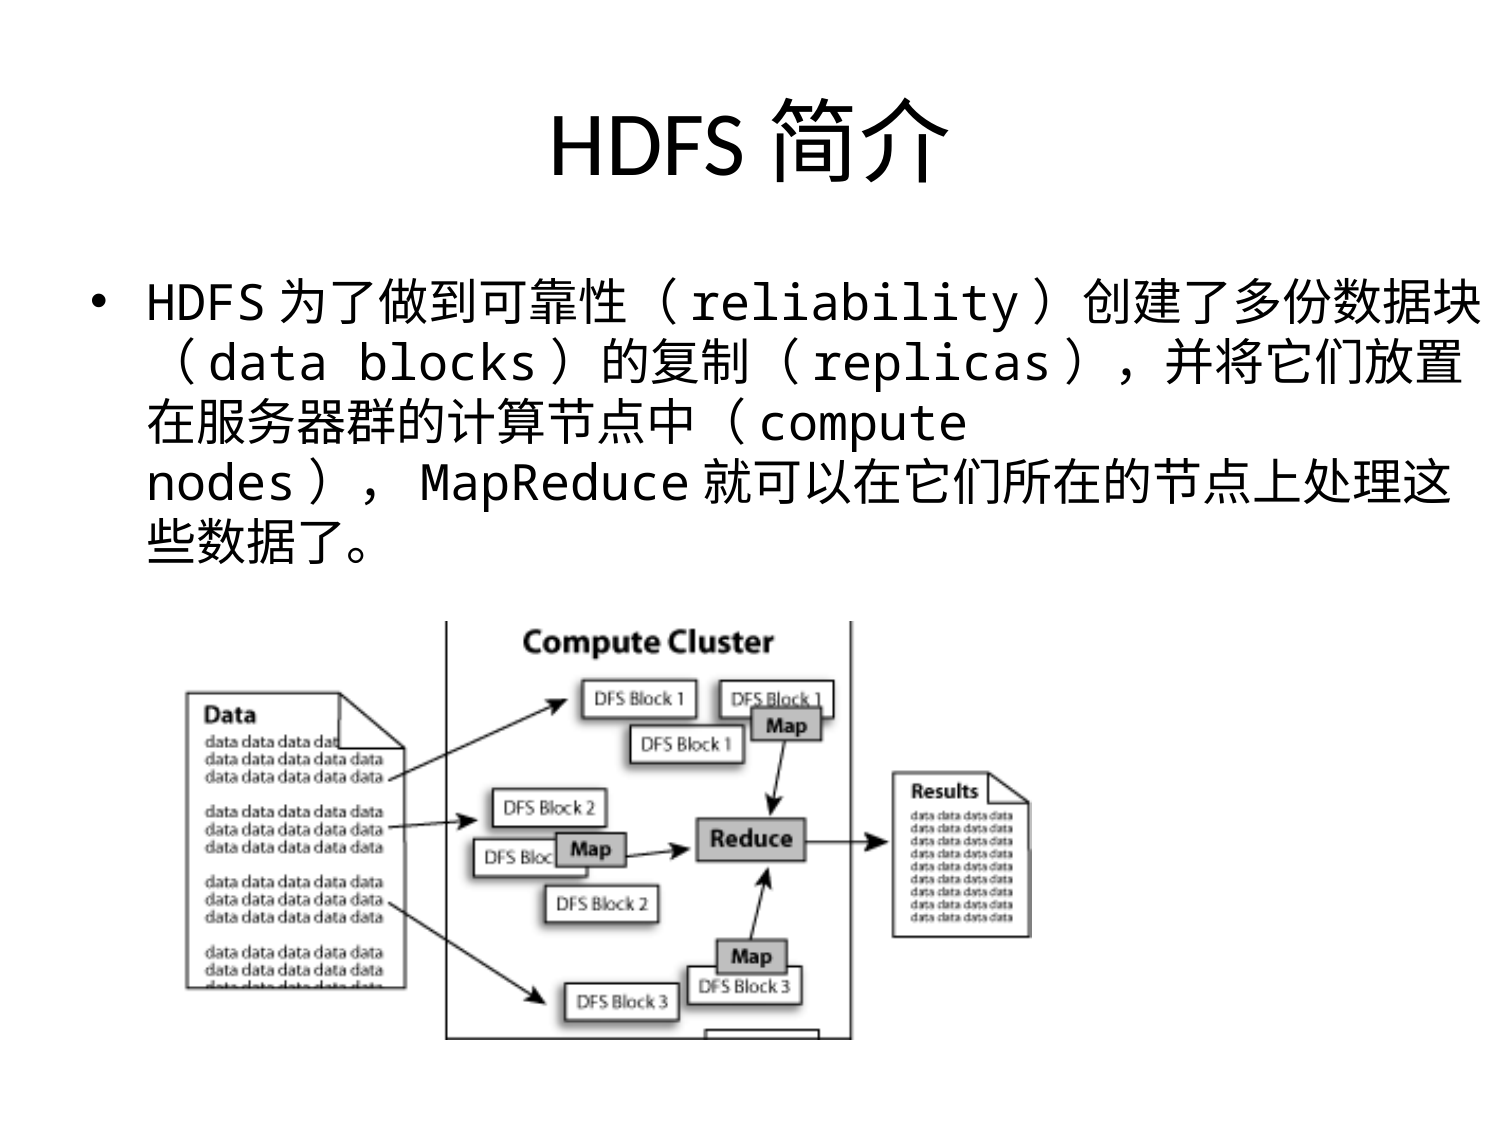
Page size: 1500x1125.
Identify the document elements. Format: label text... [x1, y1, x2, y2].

title HDFS简介 [75, 45, 1425, 233]
list HDFS为了做到可靠性（reliability）创建了多份数据块（data blocks）的复制（replicas），并将它们放置在服务器群的计算节点中（compute nodes），MapReduce就可以在它们所在的节点上处理这些数据了。 [75, 262, 1500, 668]
picture [175, 620, 1032, 1040]
